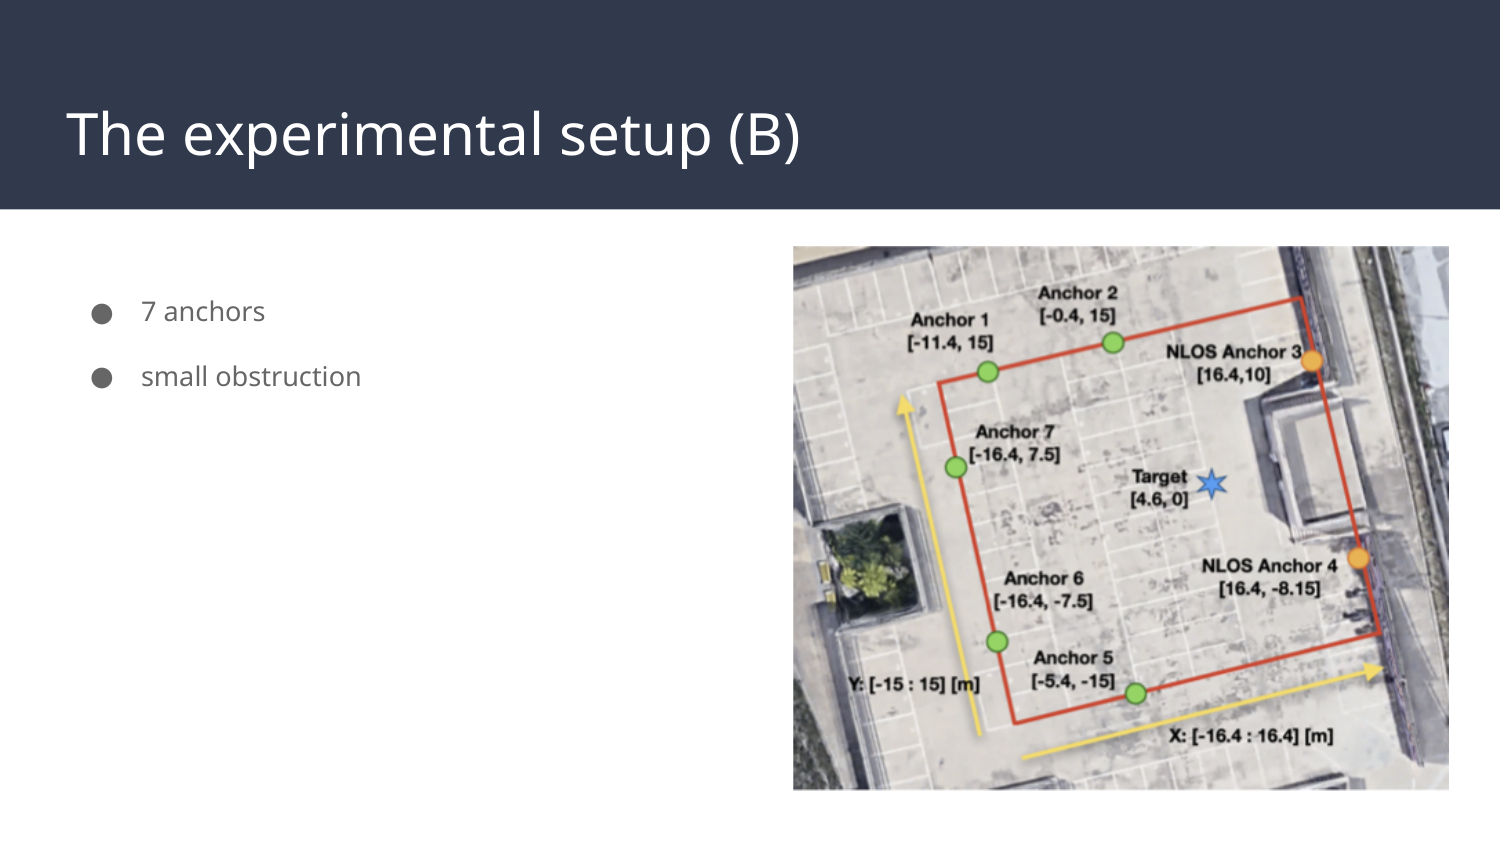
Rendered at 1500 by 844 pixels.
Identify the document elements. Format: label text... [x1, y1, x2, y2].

picture [792, 246, 1450, 791]
title The experimental setup (B) [51, 82, 1449, 185]
list 7 anchors small obstruction [51, 247, 708, 752]
